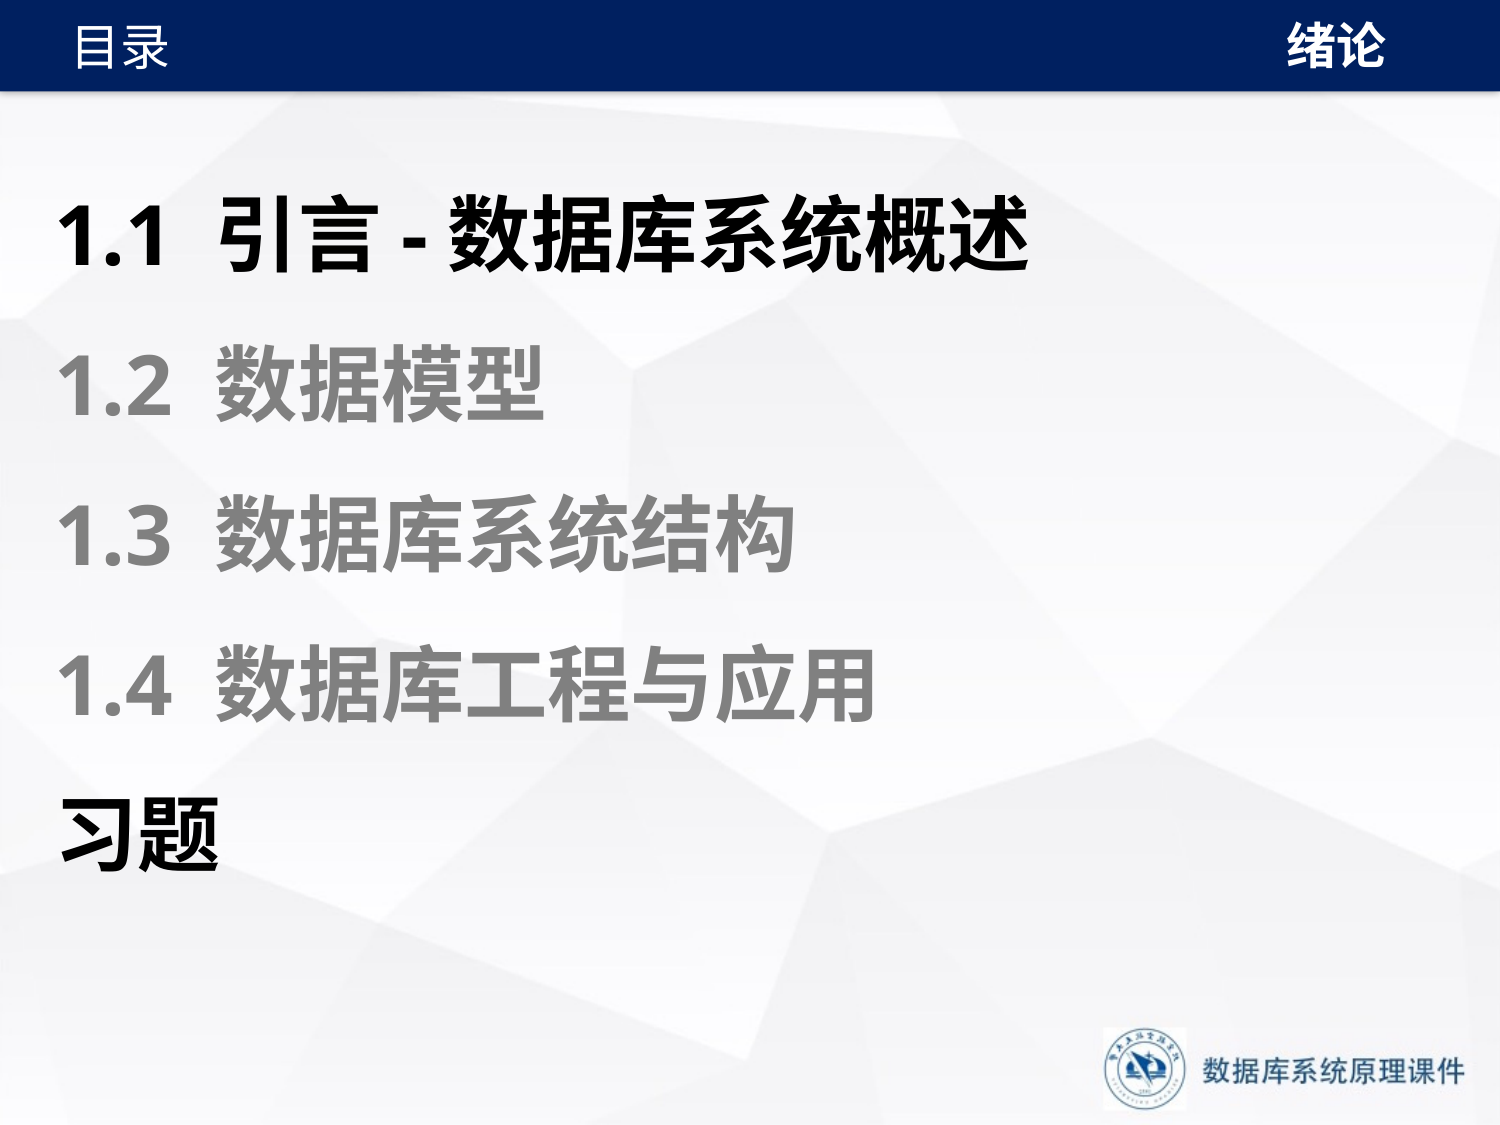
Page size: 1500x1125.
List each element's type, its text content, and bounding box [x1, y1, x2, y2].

picture [0, 92, 1500, 1125]
title 1.1 引言-数据库系统概述 1.2 数据模型 1.3 数据库系统结构 1.4 数据库工程与应用 习题 [39, 124, 1334, 1031]
text_box [0, 0, 1500, 92]
text_box 目录 [55, 8, 186, 83]
text_box 绪论 [1272, 7, 1402, 82]
